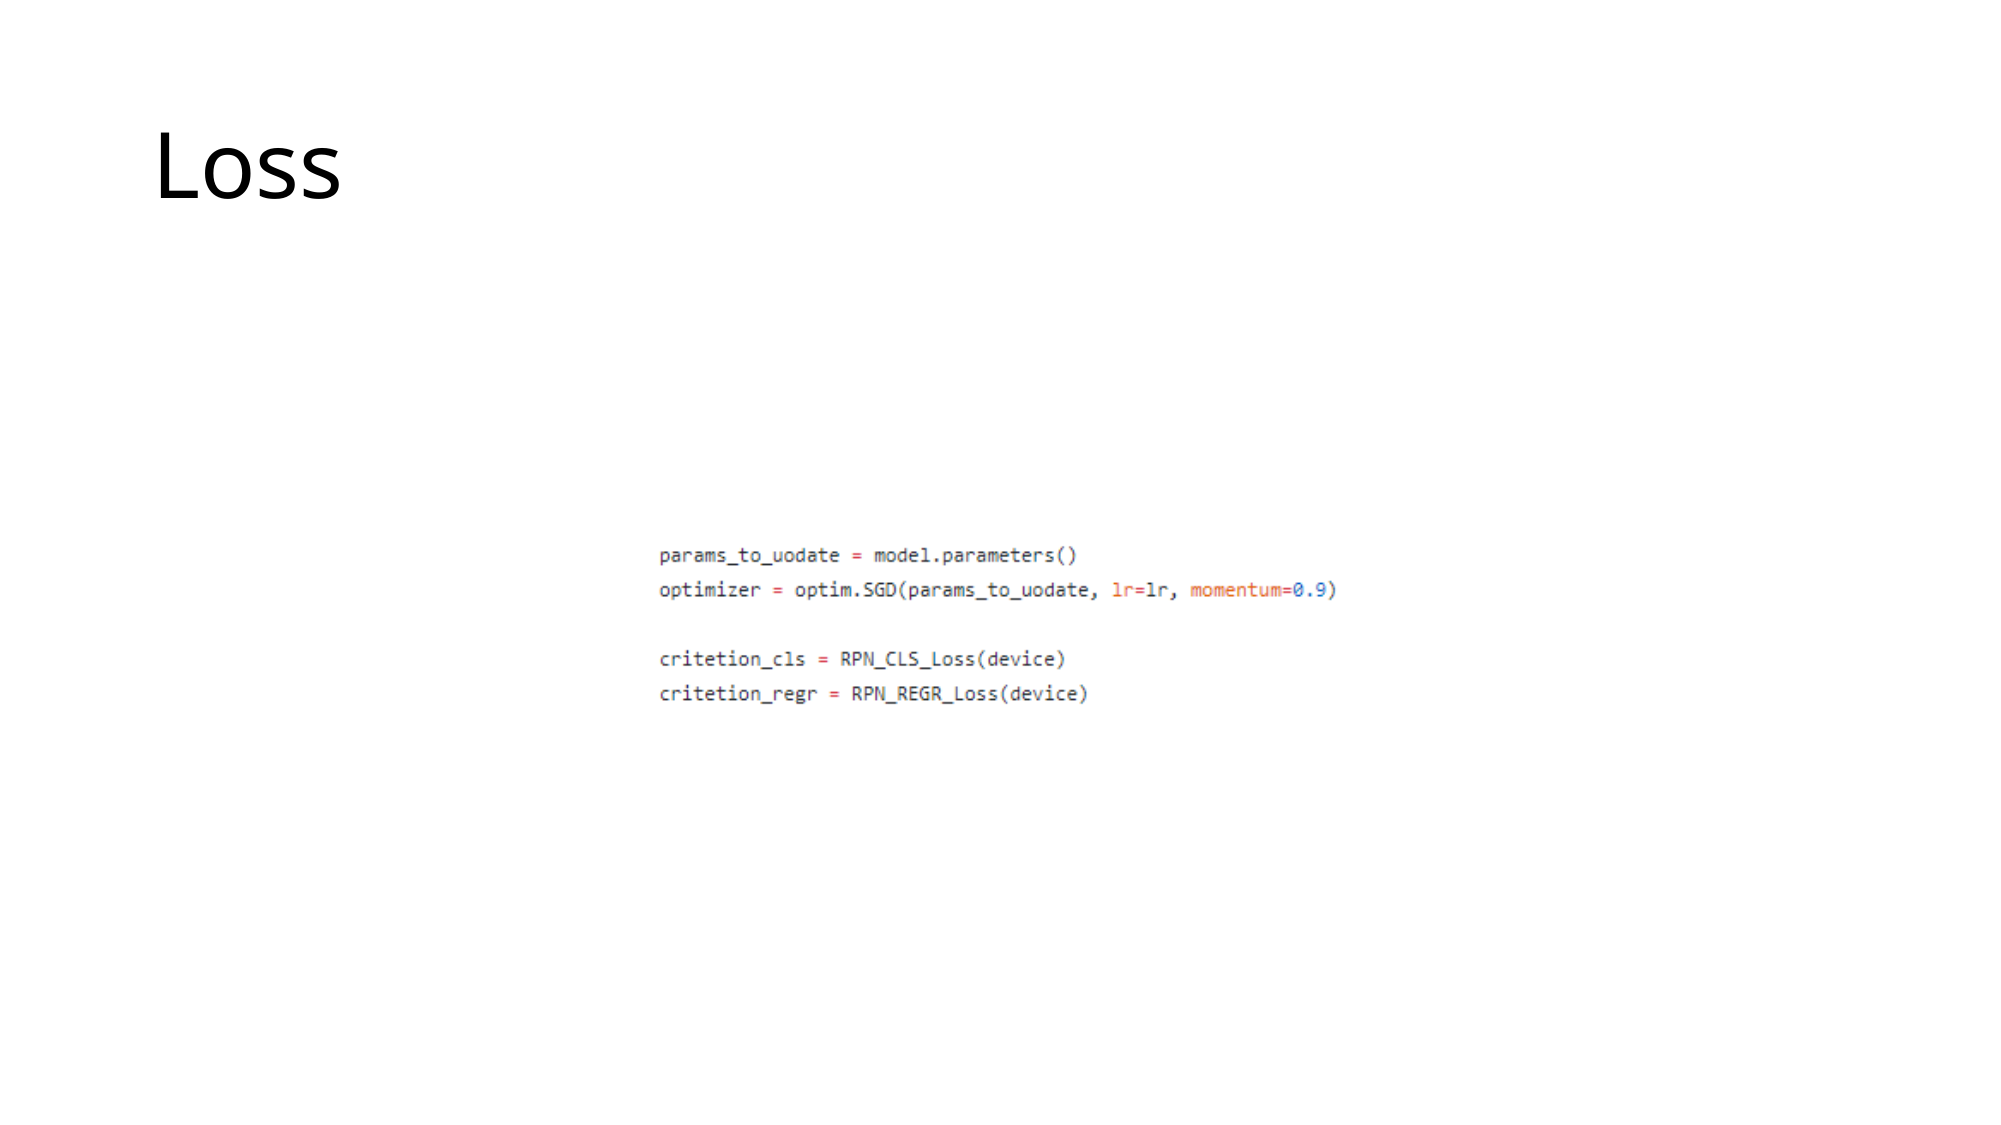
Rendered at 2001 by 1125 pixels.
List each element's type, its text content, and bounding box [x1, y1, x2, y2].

title Loss [137, 59, 1863, 278]
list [651, 538, 1349, 718]
